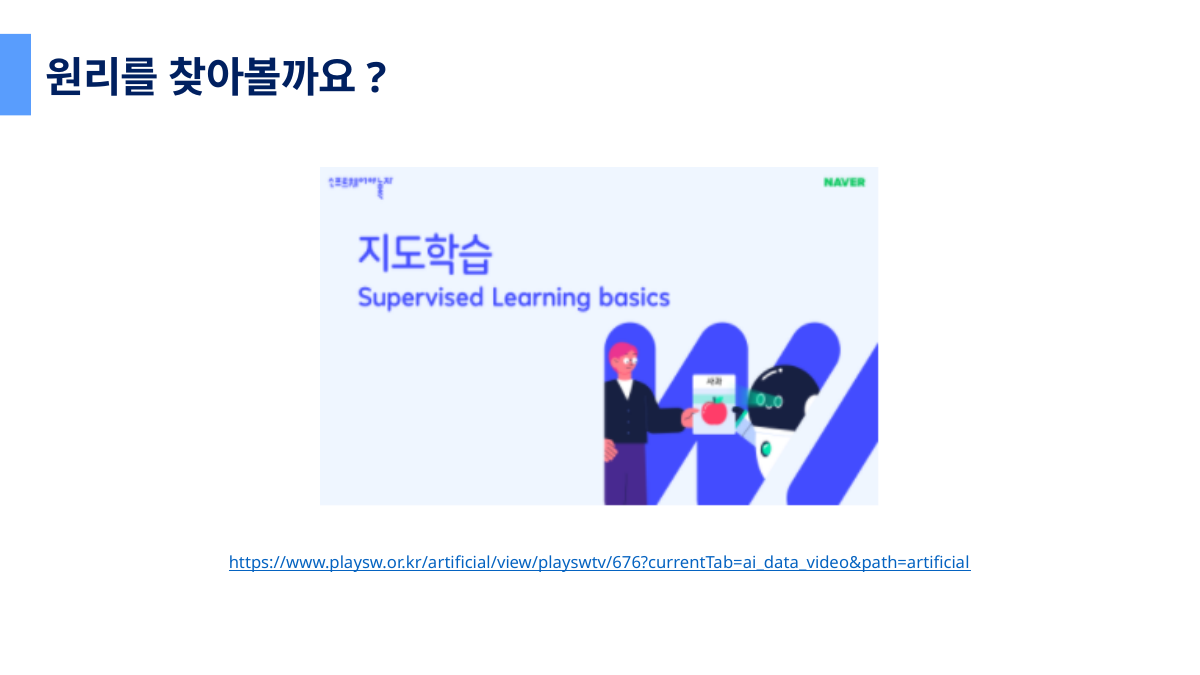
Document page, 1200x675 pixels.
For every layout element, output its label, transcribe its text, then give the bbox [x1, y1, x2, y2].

picture [320, 167, 880, 507]
text_box 원리를 찾아볼까요? [32, 43, 712, 109]
text_box https://www.playsw.or.kr/artificial/view/playswtv/676?currentTab=ai_data_video&path=artificial [126, 544, 1073, 583]
text_box [0, 33, 32, 116]
